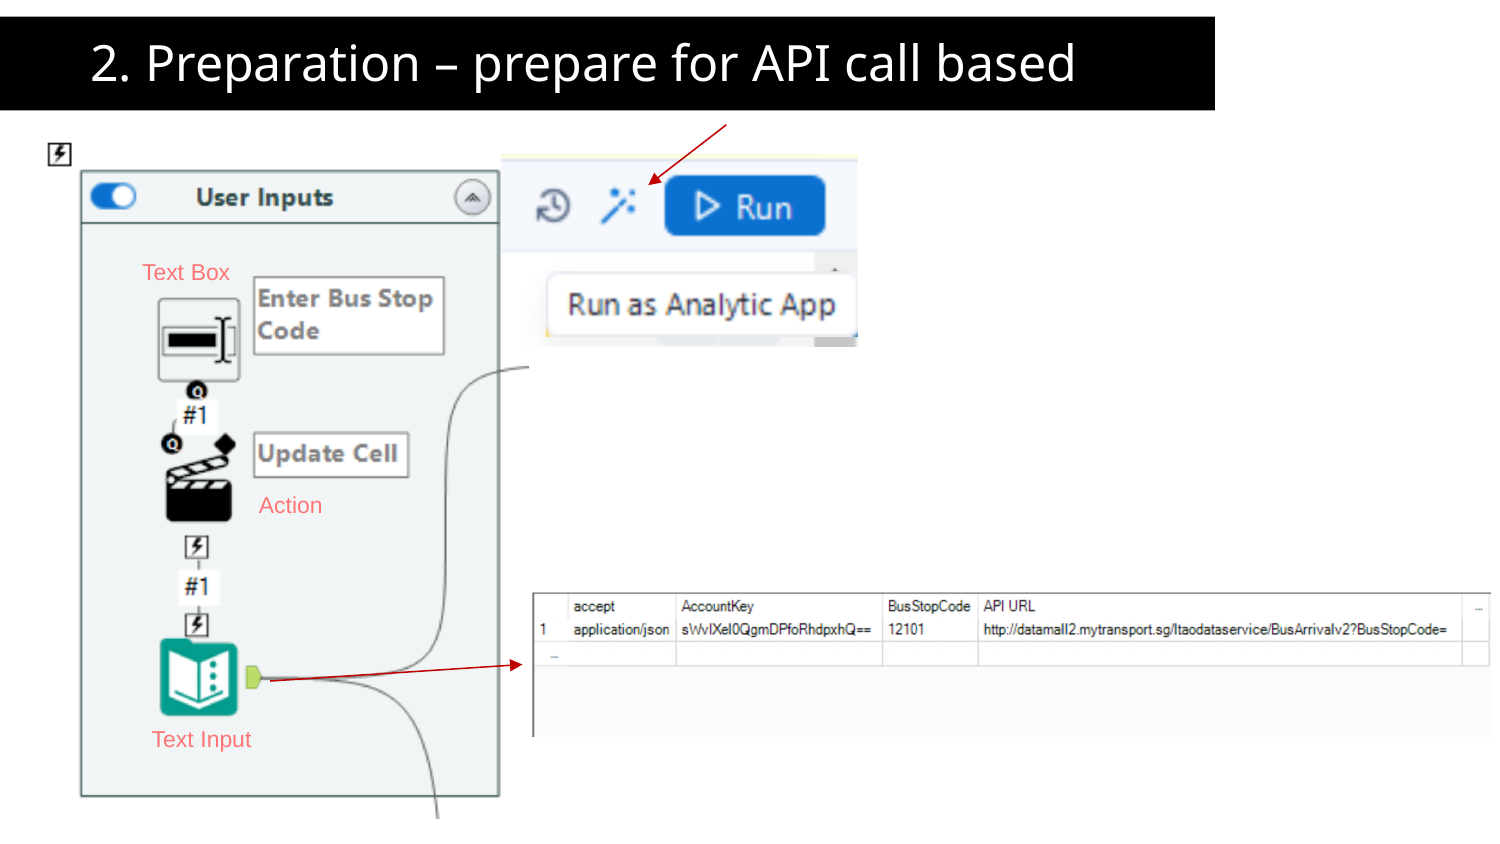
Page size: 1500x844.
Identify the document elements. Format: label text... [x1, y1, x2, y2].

picture [39, 119, 858, 820]
picture [532, 591, 1491, 737]
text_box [269, 664, 523, 682]
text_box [647, 124, 727, 186]
title 2. Preparation – prepare for API call based [0, 16, 1215, 111]
